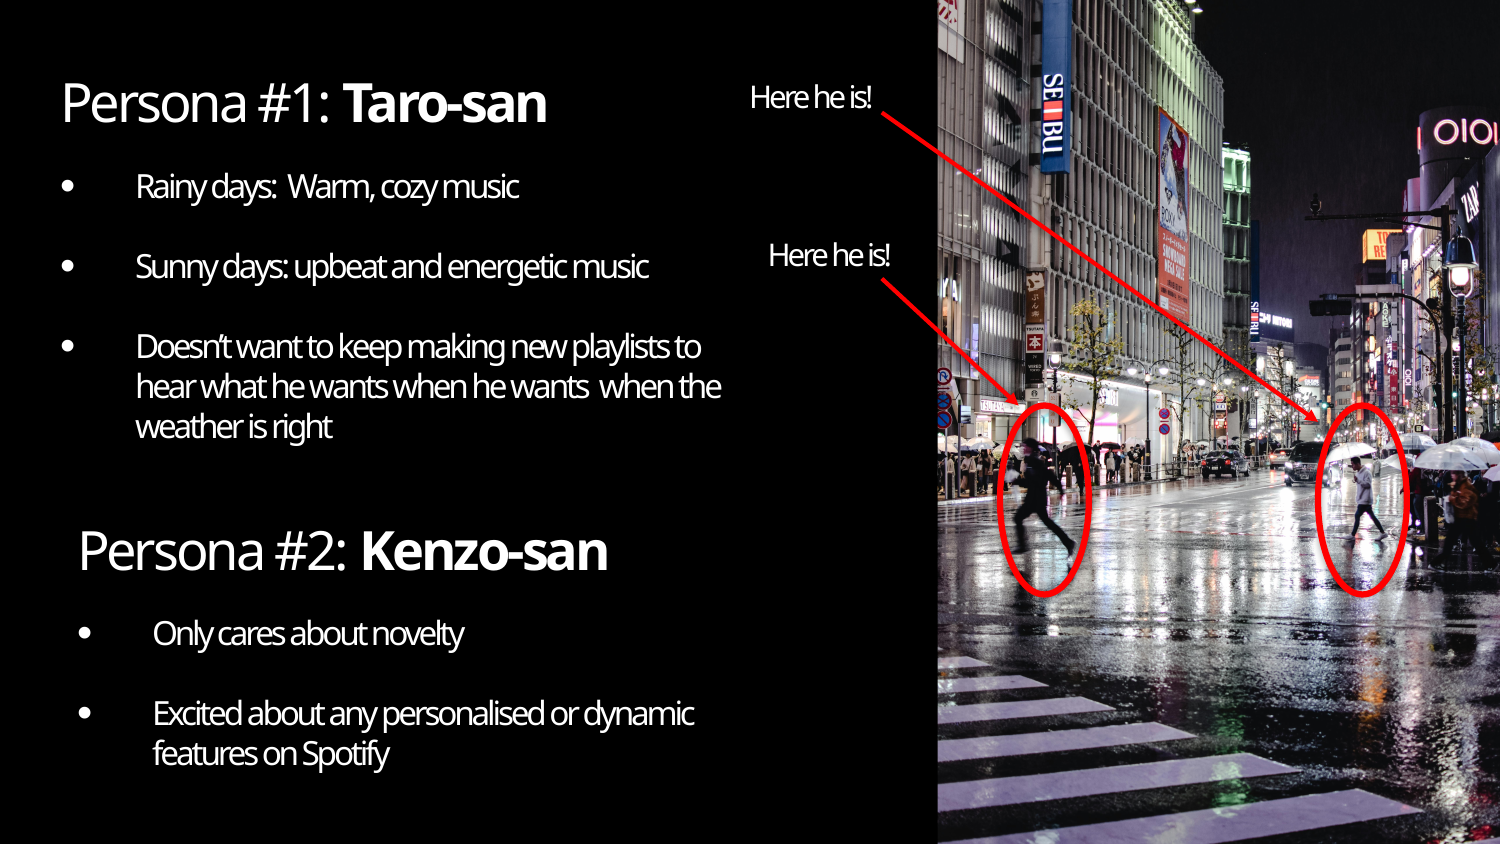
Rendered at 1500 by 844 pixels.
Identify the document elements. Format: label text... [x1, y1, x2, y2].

text_box Only cares about novelty Excited about any personalised or dynamic features on Spotify [62, 594, 758, 791]
title Persona #1: Taro-san [45, 53, 664, 146]
picture [937, 0, 1500, 844]
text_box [881, 112, 1319, 423]
text_box Here he is! [734, 69, 897, 122]
text_box Persona #2: Kenzo-san [62, 501, 681, 594]
text_box Rainy days: Warm, cozy music Sunny days: upbeat and energetic music Doesn’t want to keep making new playlists to hear what he wants when he wants when the weather is right [45, 146, 741, 465]
text_box Here he is! [749, 228, 876, 281]
